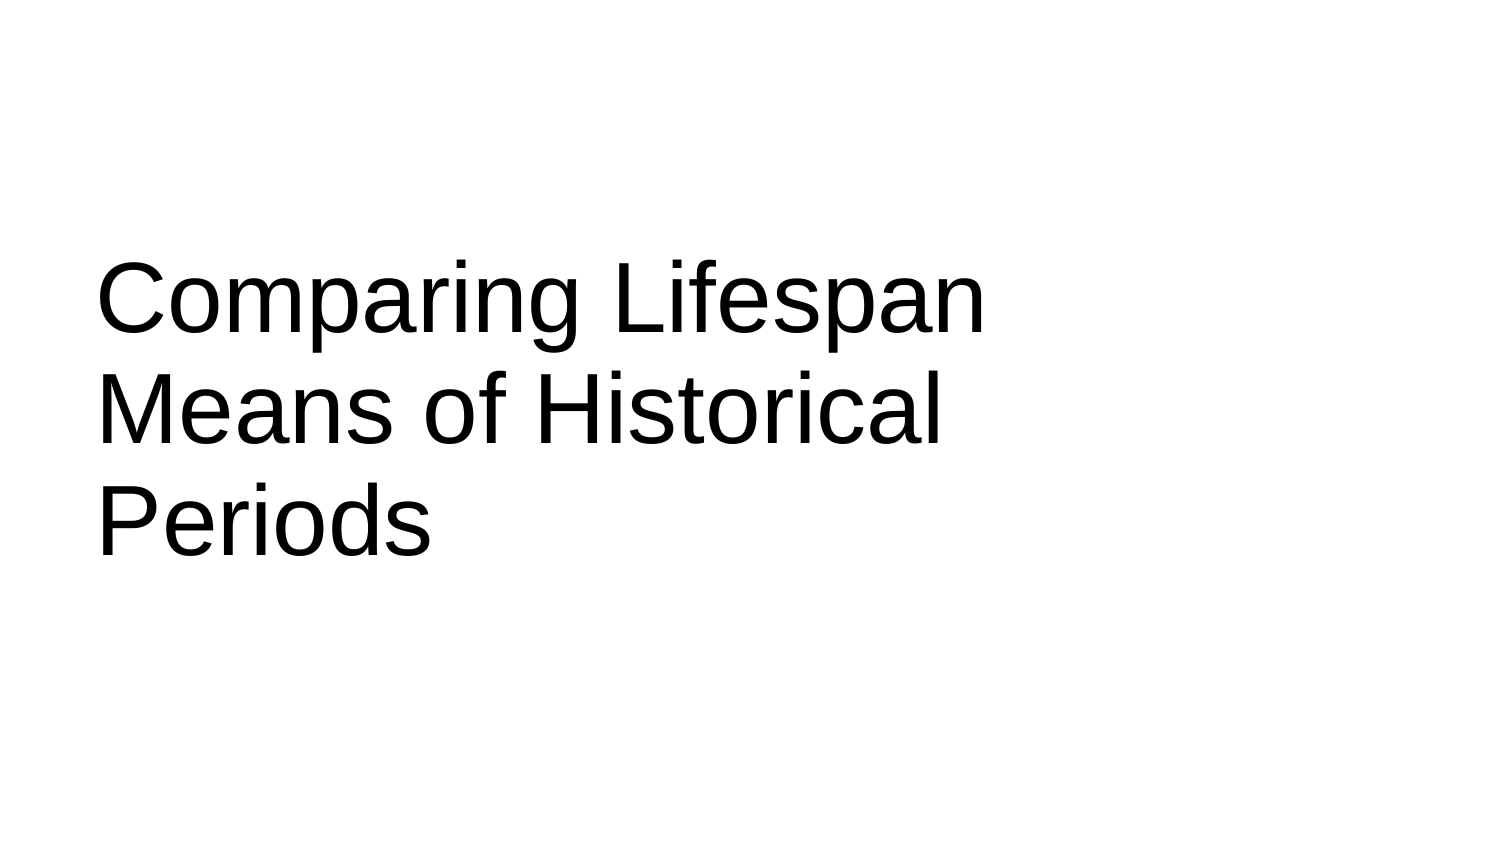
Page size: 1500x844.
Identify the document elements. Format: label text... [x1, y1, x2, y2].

title Comparing Lifespan Means of Historical Periods [80, 73, 1125, 745]
